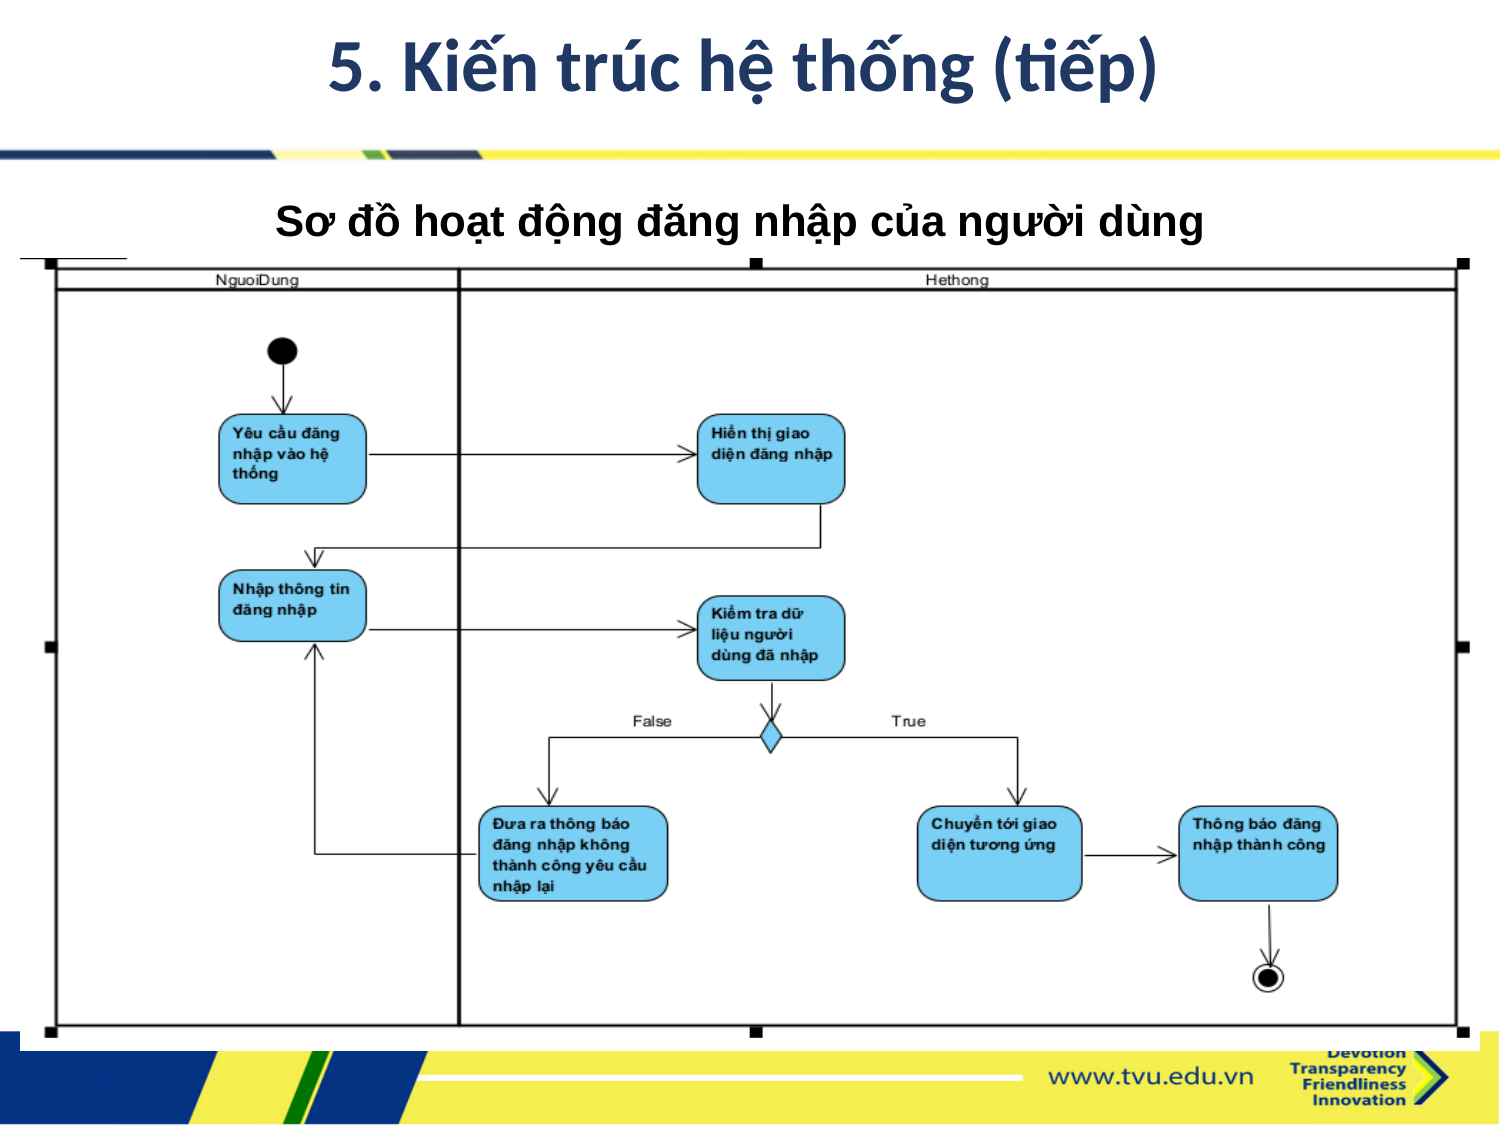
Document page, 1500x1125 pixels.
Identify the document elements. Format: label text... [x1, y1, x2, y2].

title 5. Kiến trúc hệ thống (tiếp) [312, 62, 1188, 158]
text_box Sơ đồ hoạt động đăng nhập của người dùng [260, 158, 1240, 253]
picture [0, 258, 1500, 1125]
picture [1188, 147, 1500, 162]
picture [0, 147, 312, 162]
